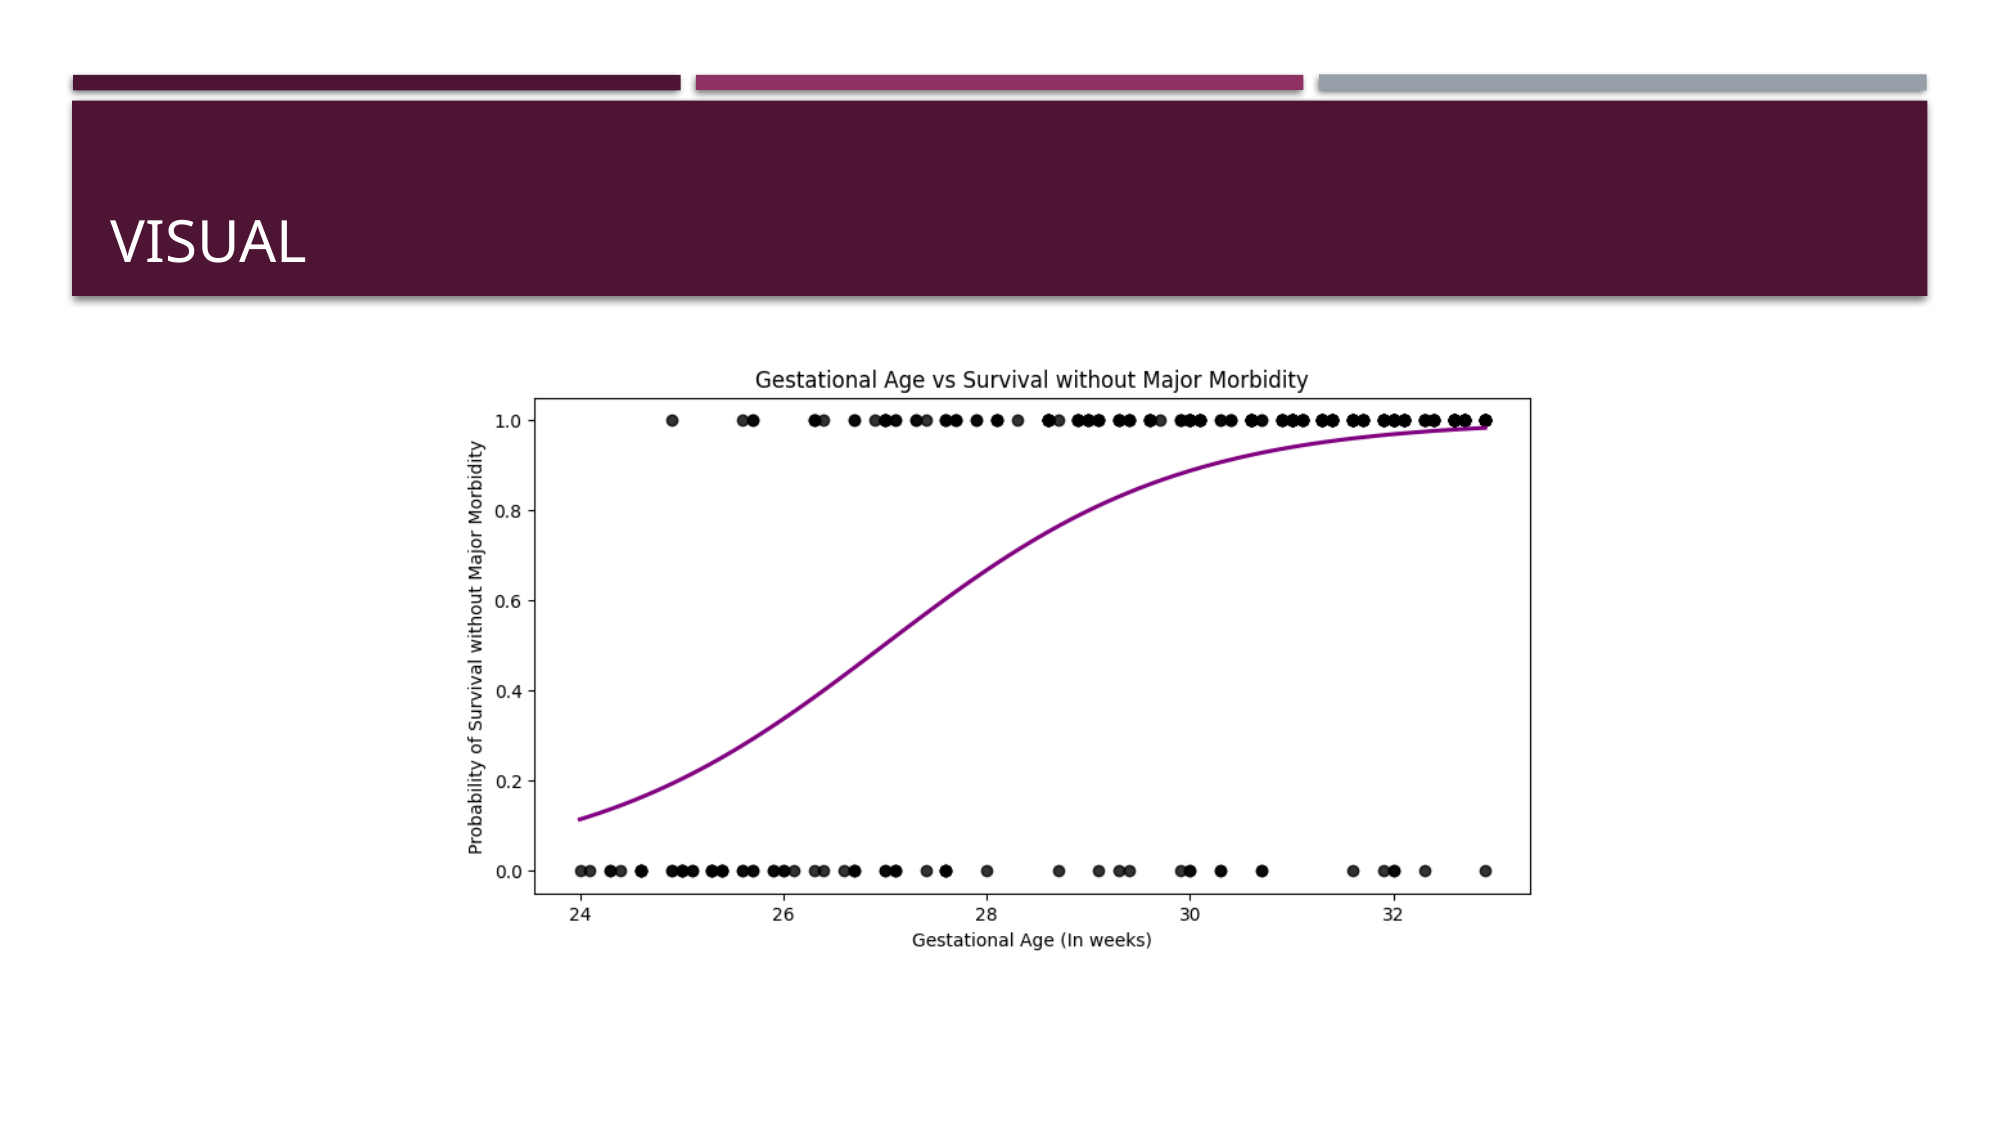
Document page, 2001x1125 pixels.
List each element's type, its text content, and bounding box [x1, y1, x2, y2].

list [456, 357, 1544, 962]
title visual [95, 115, 1905, 282]
